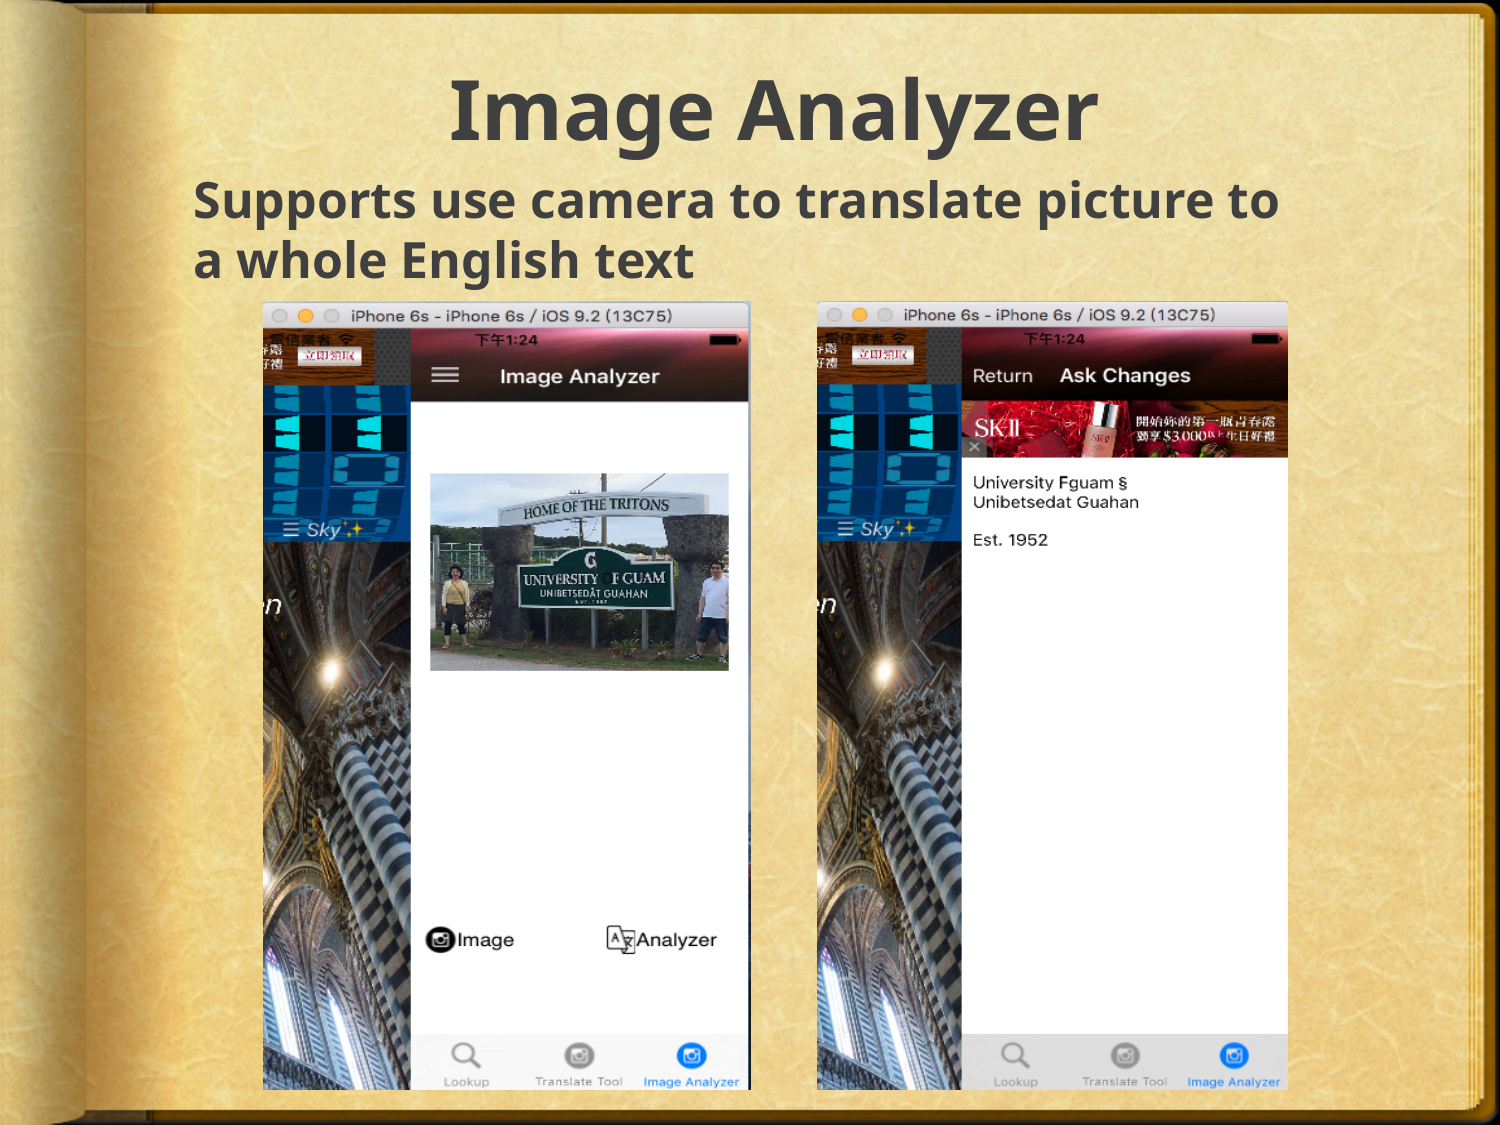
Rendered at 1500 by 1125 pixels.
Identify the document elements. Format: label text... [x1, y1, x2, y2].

list Supports use camera to translate picture to a whole English text [178, 160, 1323, 302]
picture [0, 0, 1500, 1125]
title Image Analyzer [178, 45, 1372, 161]
